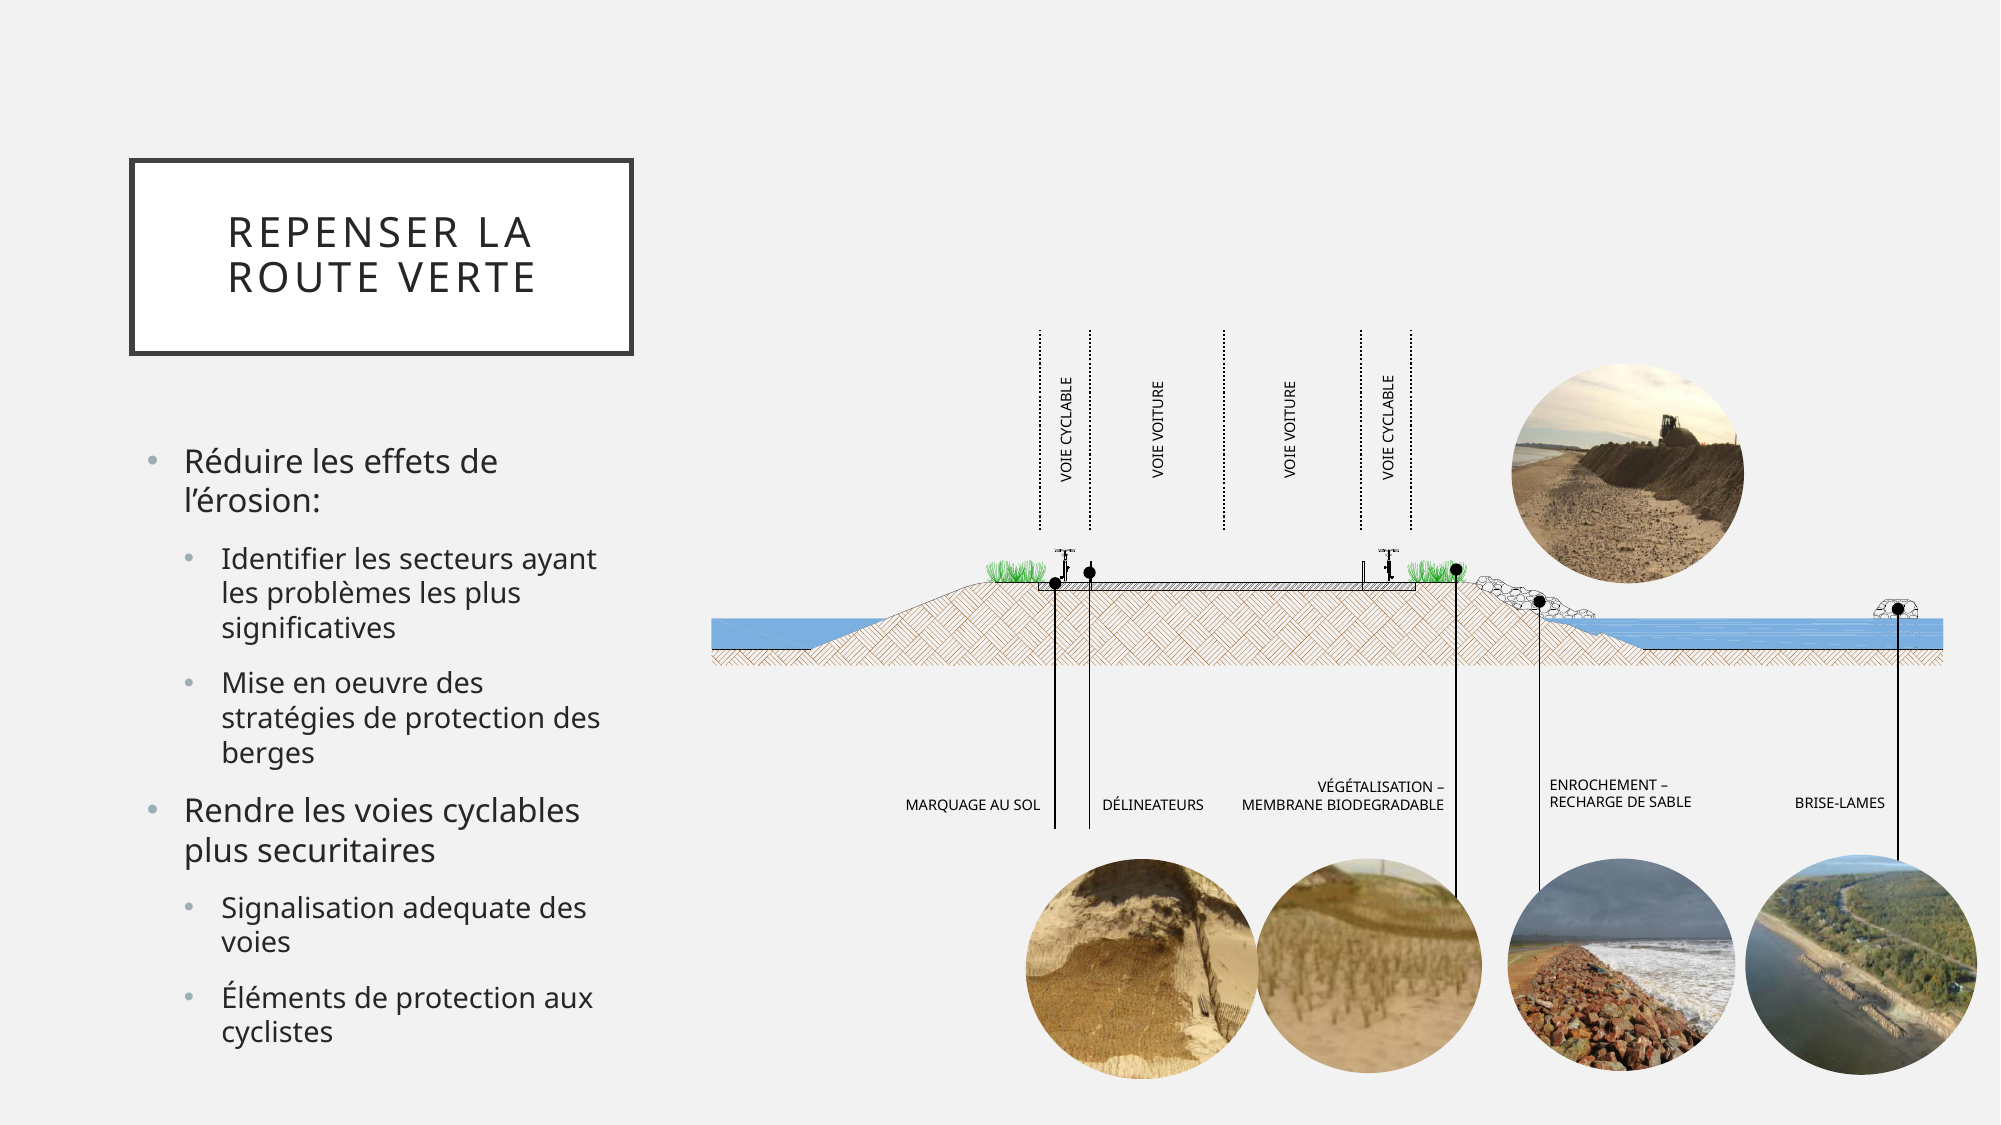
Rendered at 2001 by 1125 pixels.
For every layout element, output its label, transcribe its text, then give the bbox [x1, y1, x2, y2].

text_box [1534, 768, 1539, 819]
title Repenser la route verte [129, 158, 634, 356]
text_box VOIE VOITURE [1141, 355, 1174, 500]
text_box VOIE CYCLABLE [1371, 353, 1404, 500]
text_box Réduire les effets de l’érosion: Identifier les secteurs ayant les problèmes les plus significatives Mise en oeuvre des stratégies de protection des berges Rendre les voies cyclables plus securitaires Signalisation adequate des voies Éléments de protection aux cyclistes [131, 433, 632, 1059]
picture [1507, 858, 1736, 1071]
text_box BRISE-LAMES [1699, 786, 1897, 819]
text_box DÉLINEATEURS [1090, 788, 1323, 821]
picture [691, 363, 1978, 702]
text_box MARQUAGE AU SOL [819, 788, 1055, 821]
text_box ENROCHEMENT – RECHARGE DE SABLE [1540, 768, 1736, 819]
picture [1745, 854, 1978, 1075]
text_box VOIE CYCLABLE [1049, 355, 1082, 500]
text_box VÉGÉTALISATION – MEMBRANE BIODEGRADABLE [1223, 770, 1456, 821]
text_box VOIE VOITURE [1273, 355, 1306, 500]
picture [1025, 858, 1482, 1080]
